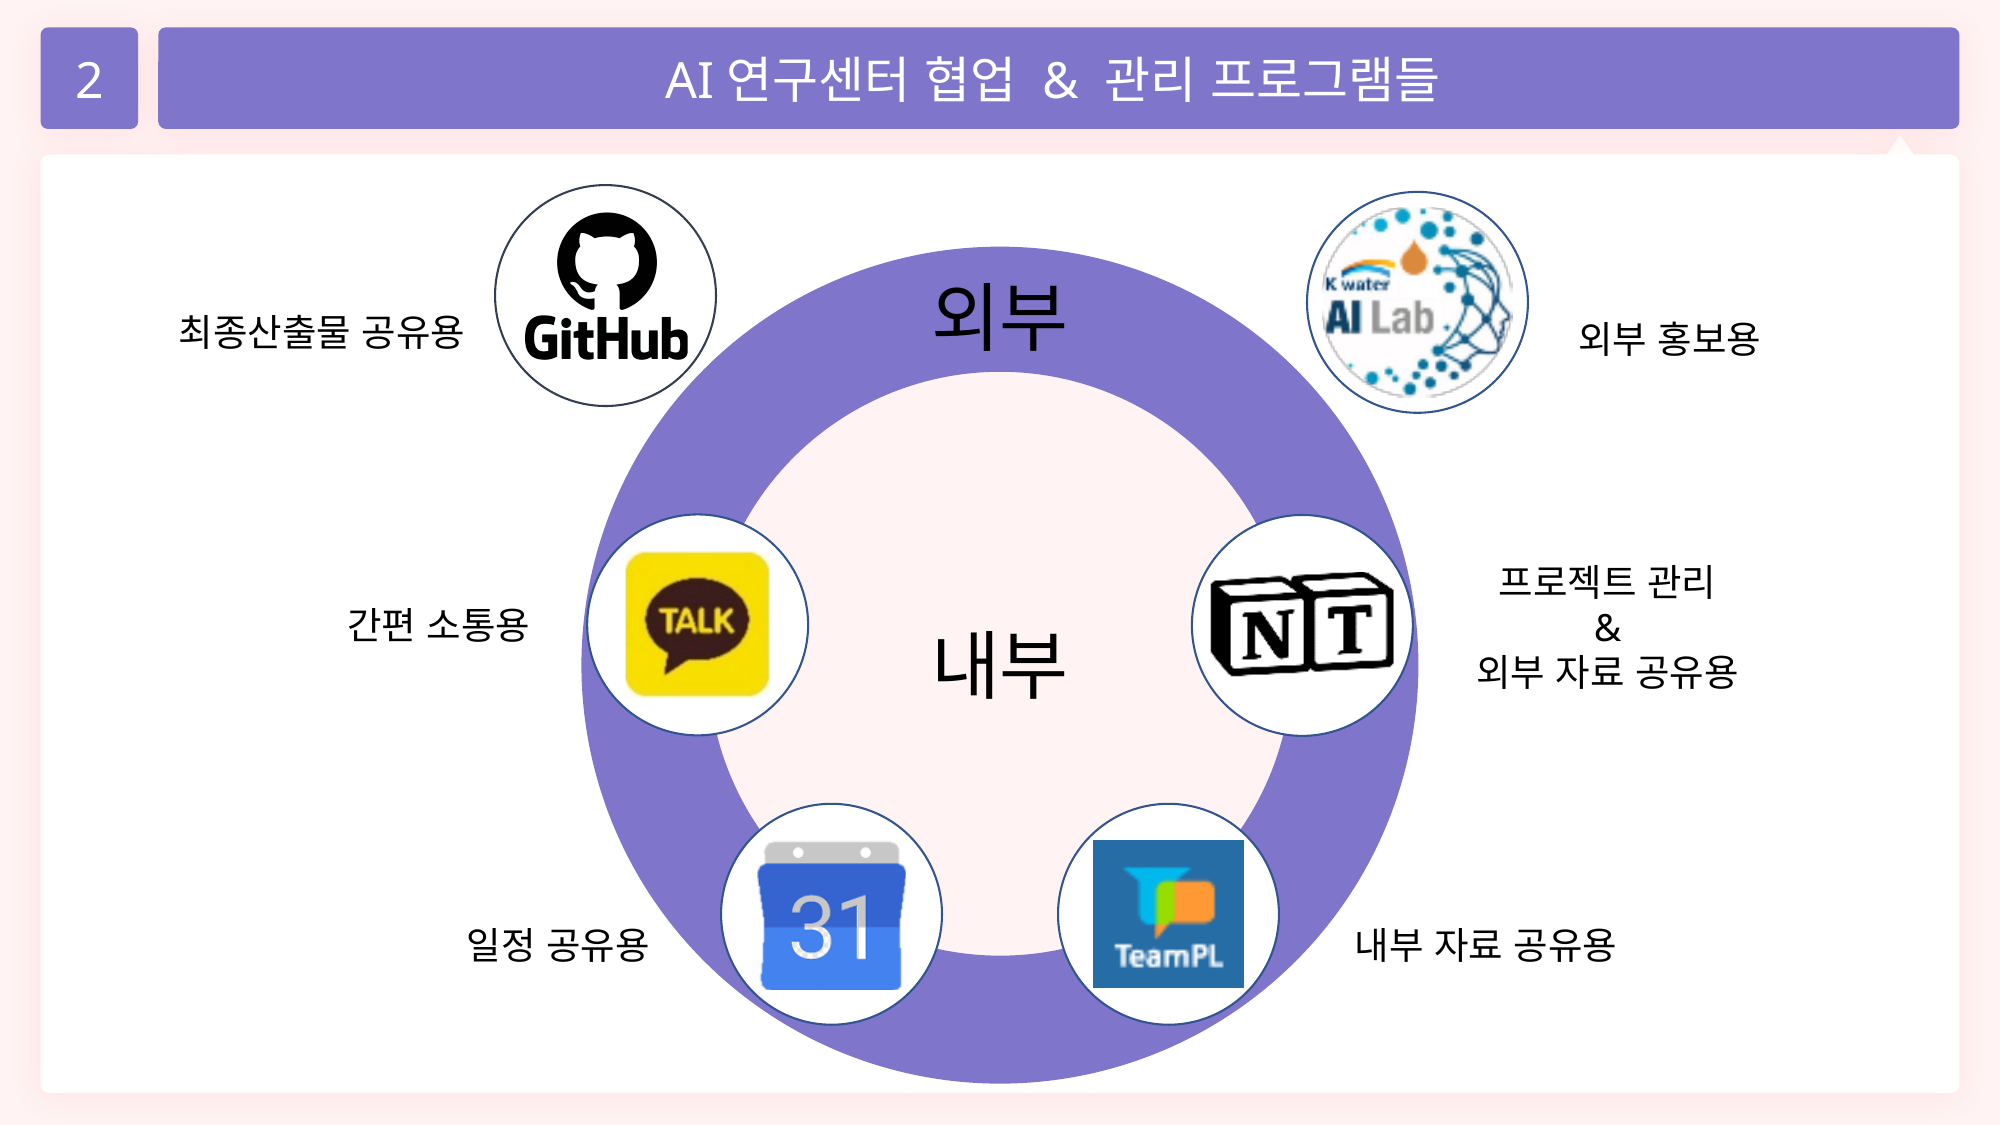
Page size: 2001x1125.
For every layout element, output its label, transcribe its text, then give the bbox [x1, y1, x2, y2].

text_box [609, 246, 1391, 514]
text_box 일정 공유용 [452, 914, 665, 974]
text_box [581, 597, 587, 734]
text_box 내부 자료 공유용 [1339, 914, 1632, 974]
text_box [495, 185, 716, 406]
text_box 내부 [916, 610, 1084, 716]
text_box 외부 홍보용 [1563, 308, 1776, 369]
text_box AI연구센터 협업 & 관리 프로그램들 [651, 40, 1456, 116]
text_box 간편 소통용 [332, 594, 546, 655]
text_box [587, 736, 740, 978]
text_box 외부 [916, 263, 1084, 368]
text_box [786, 953, 1214, 1084]
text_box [1057, 803, 1279, 1025]
text_box 최종산출물 공유용 [163, 301, 480, 362]
text_box 프로젝트 관리 & 외부 자료 공유용 [1461, 551, 1754, 702]
text_box 2 [60, 40, 119, 116]
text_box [1306, 191, 1528, 413]
text_box [715, 369, 1286, 958]
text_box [721, 803, 942, 1025]
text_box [587, 514, 809, 736]
text_box [1260, 736, 1413, 977]
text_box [1191, 514, 1413, 736]
text_box [1413, 598, 1419, 733]
